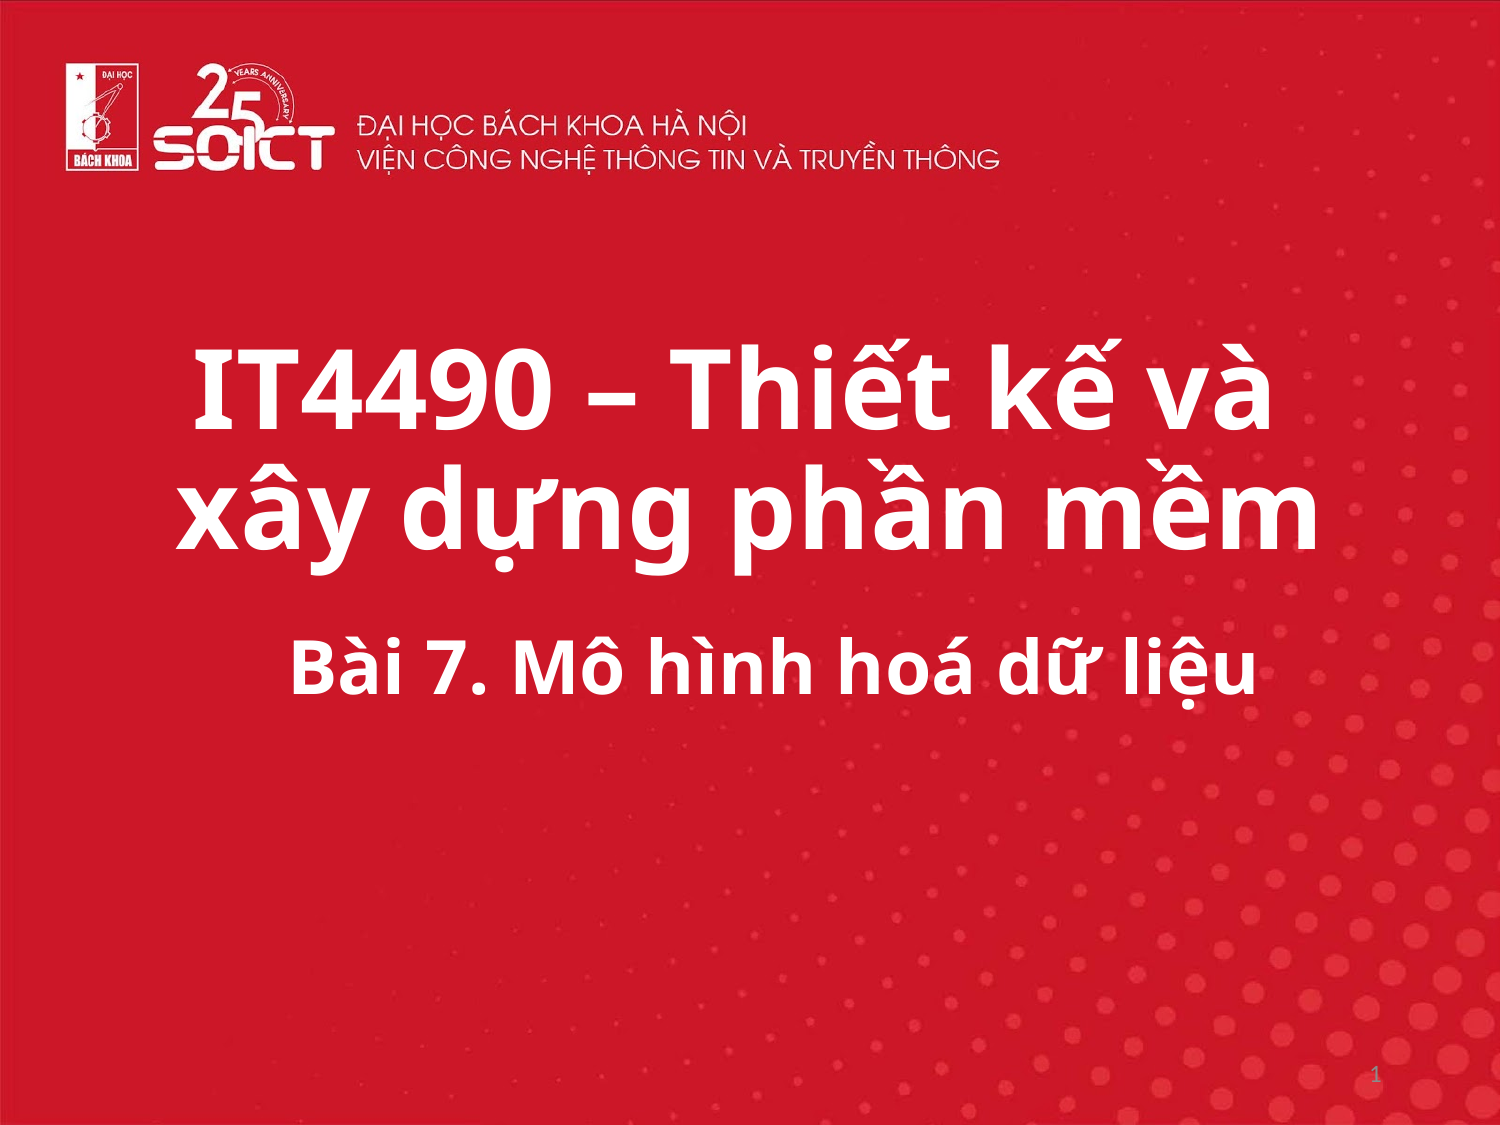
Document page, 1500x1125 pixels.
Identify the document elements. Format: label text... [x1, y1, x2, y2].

slide_number 1 [1059, 1042, 1397, 1103]
subtitle Bài 7. Mô hình hoá dữ liệu [211, 622, 1337, 894]
title IT4490 – Thiết kế và xây dựng phần mềm [103, 323, 1397, 581]
picture [0, 0, 1500, 1125]
